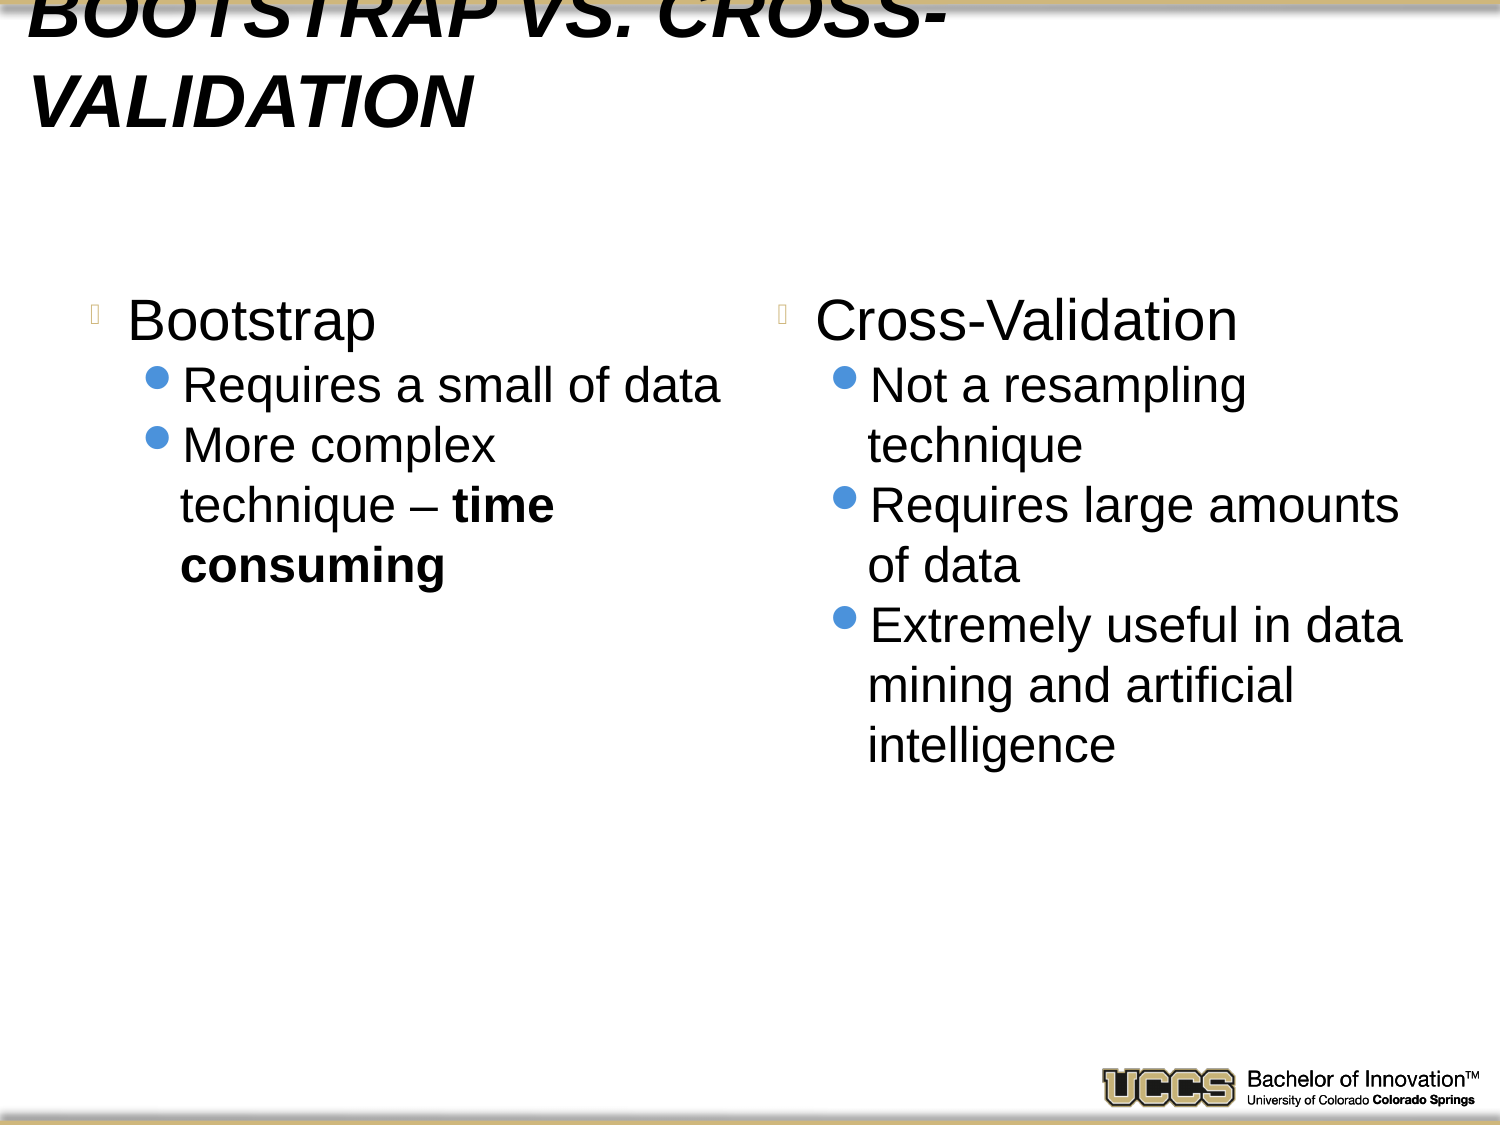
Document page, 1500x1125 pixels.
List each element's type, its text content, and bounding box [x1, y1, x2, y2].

list Cross-Validation Not a resampling technique Requires large amounts of data Extremely useful in data mining and artificial intelligence [762, 275, 1425, 950]
title Bootstrap vs. Cross-Validation [12, 12, 1363, 150]
list Bootstrap Requires a small of data More complex technique – time consuming [75, 275, 738, 950]
